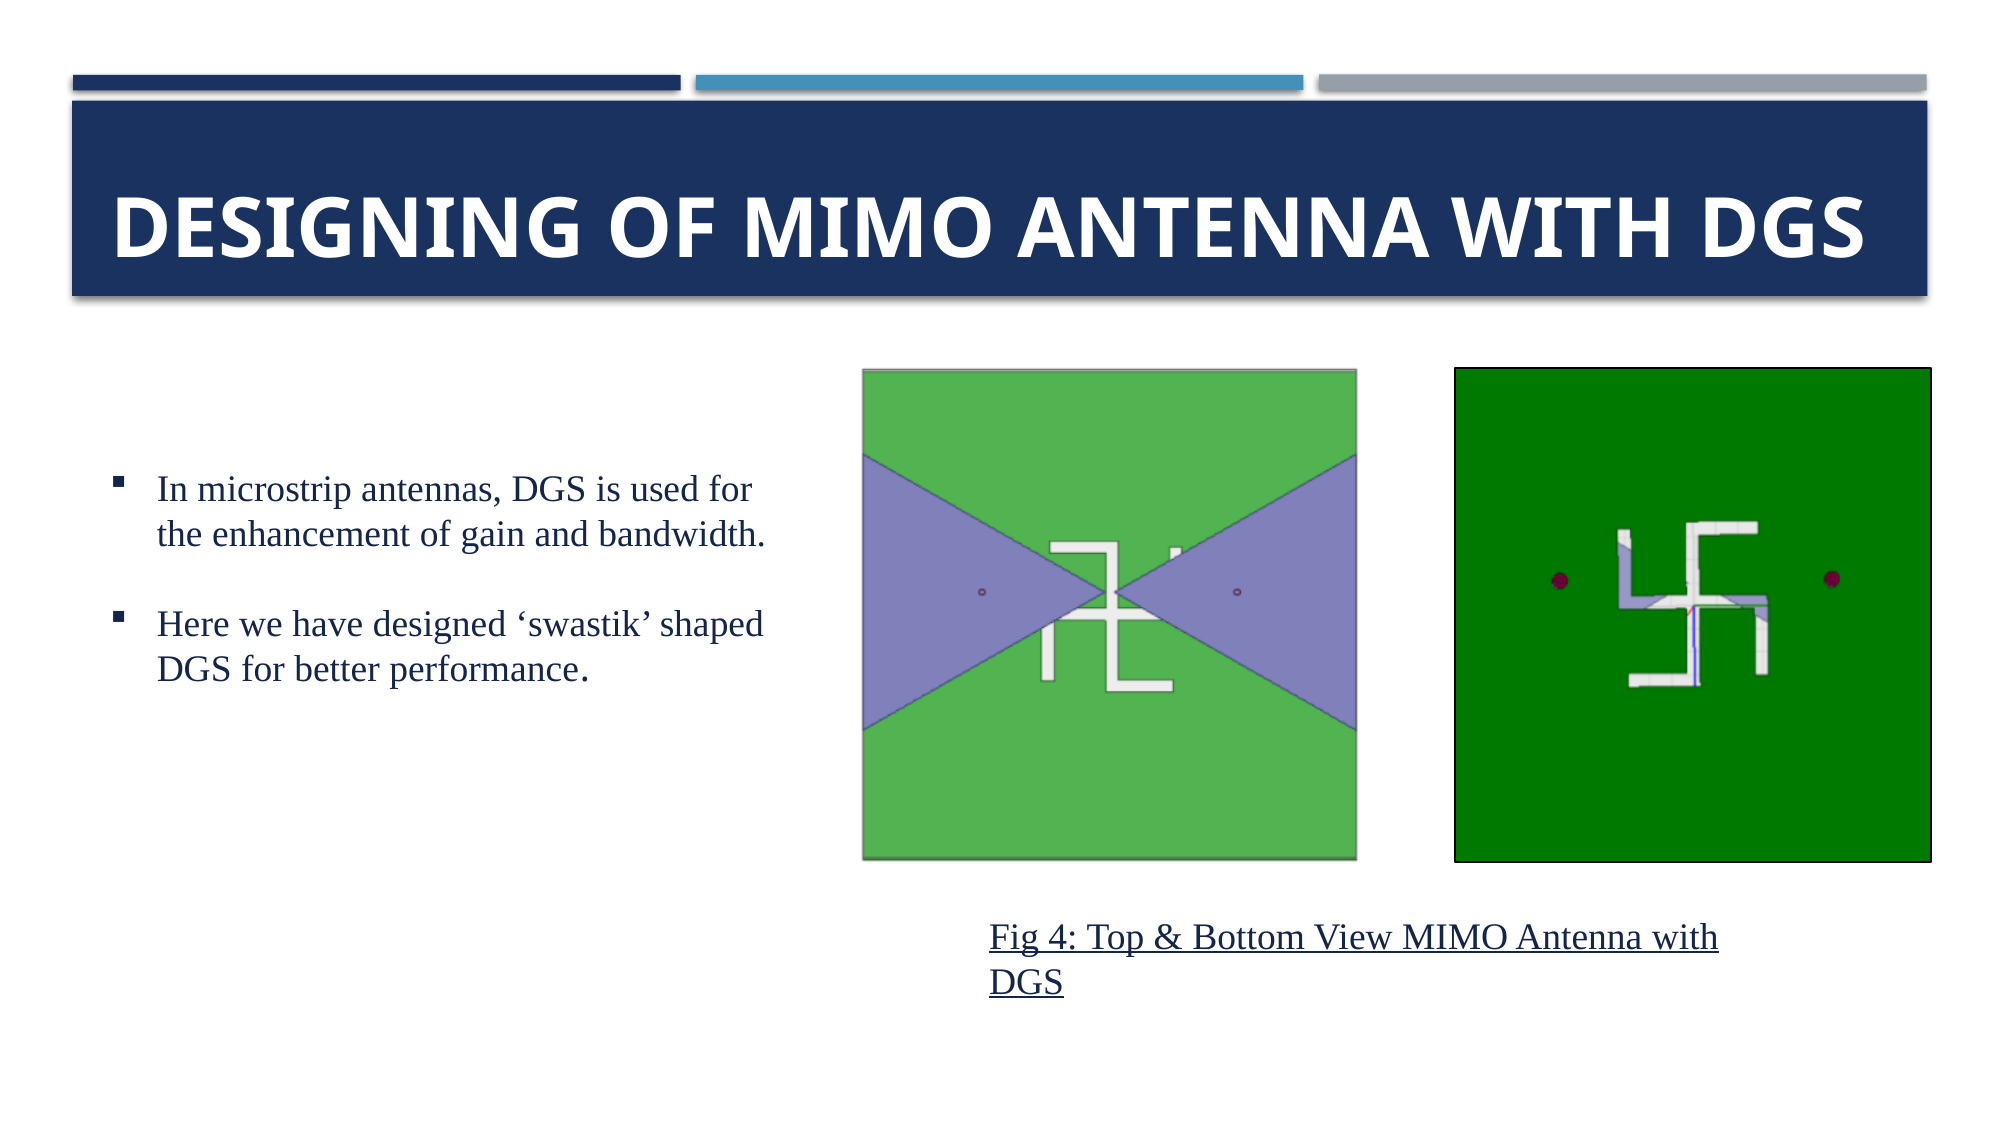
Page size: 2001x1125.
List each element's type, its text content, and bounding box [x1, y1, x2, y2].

title DESIGNING OF MIMO ANTENNA with dgs [95, 115, 1905, 282]
text_box In microstrip antennas, DGS is used for the enhancement of gain and bandwidth. Here we have designed ‘swastik’ shaped DGS for better performance. [95, 456, 805, 697]
picture [1446, 369, 1940, 861]
picture [811, 348, 1394, 896]
text_box Fig 4: Top & Bottom View MIMO Antenna with DGS [974, 904, 1819, 983]
